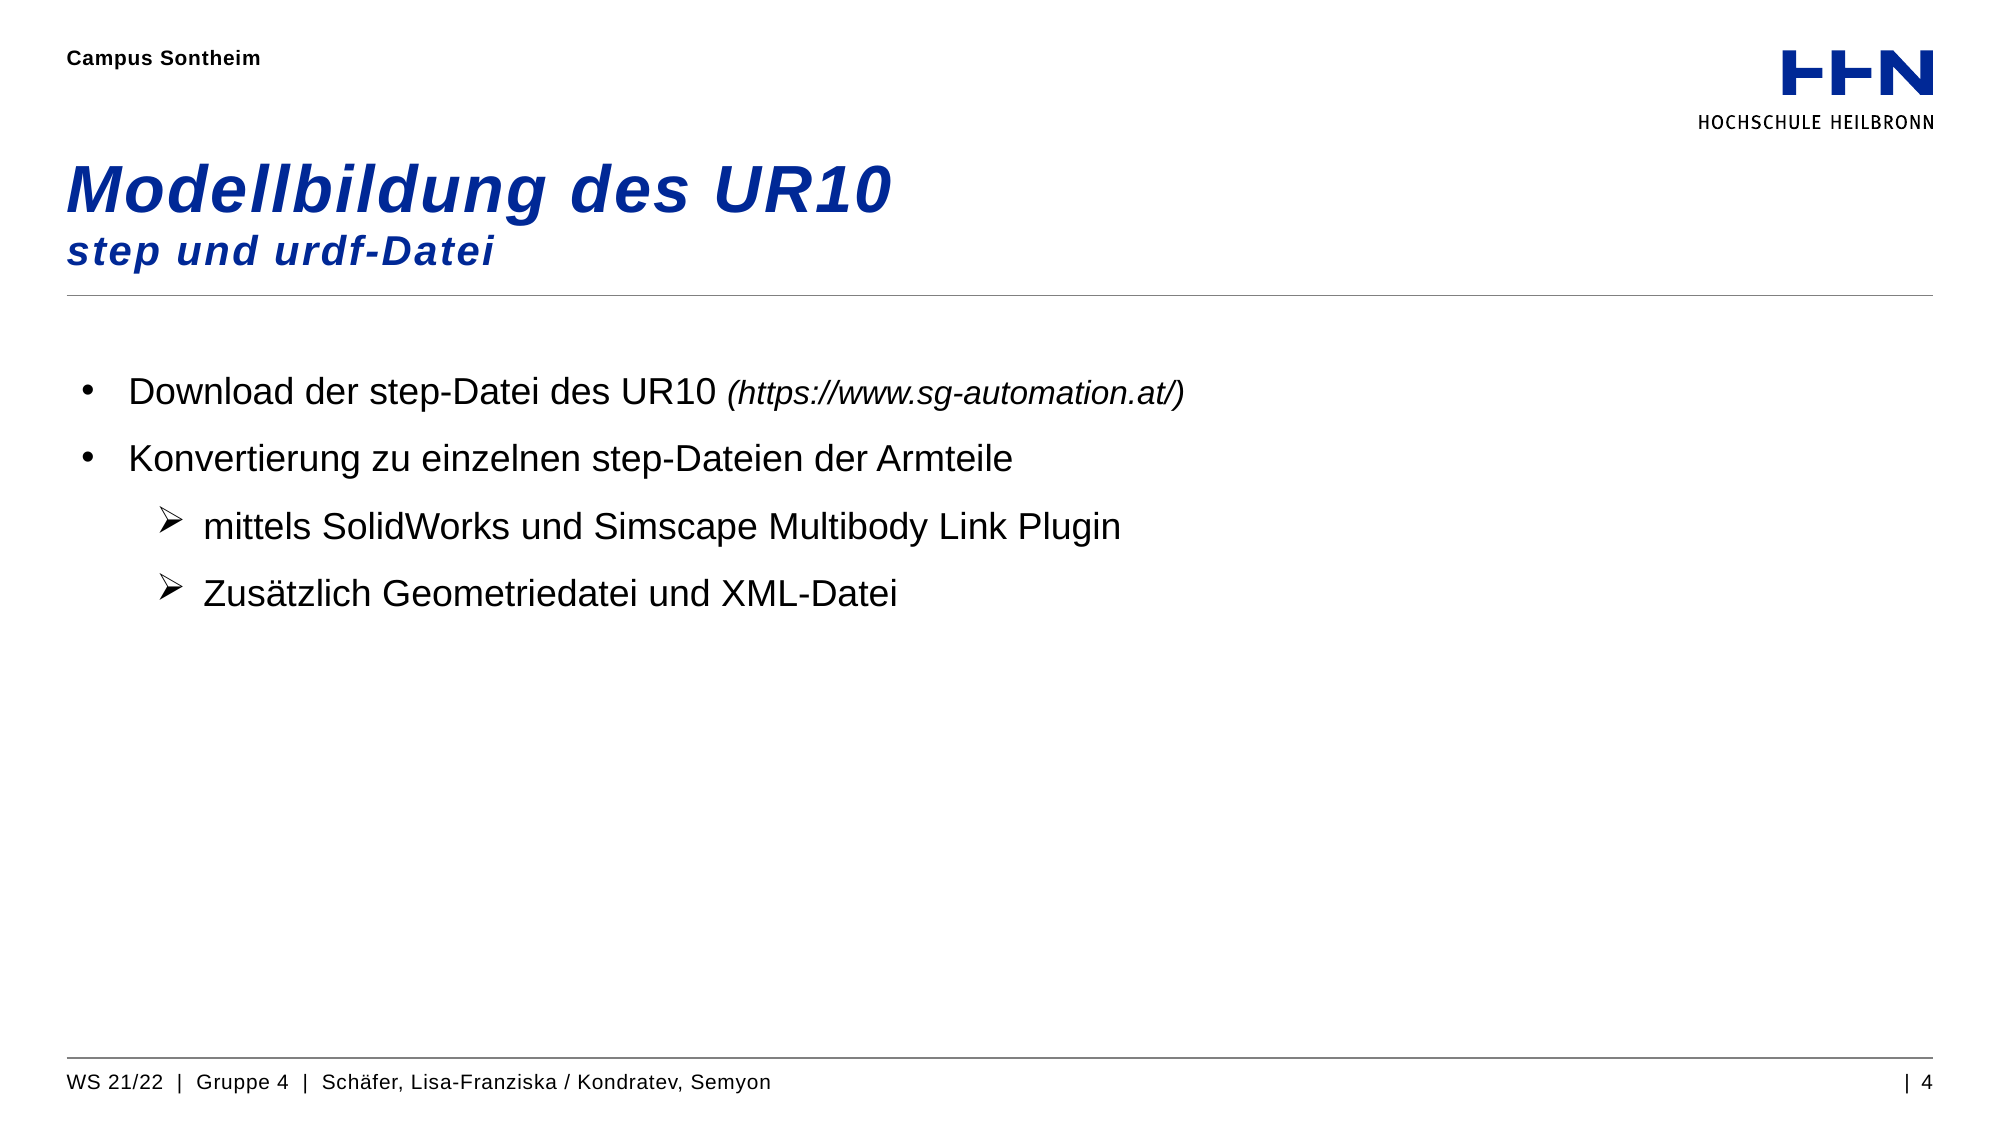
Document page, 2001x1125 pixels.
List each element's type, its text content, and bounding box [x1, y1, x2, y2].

footer WS 21/22 | Gruppe 4 | Schäfer, Lisa-Franziska / Kondratev, Semyon [66, 1068, 1277, 1105]
text_box Modellbildung des UR10 step und urdf-Datei [66, 152, 1933, 295]
slide_number | 4 [1621, 1068, 1933, 1105]
slide_number Campus Sontheim [66, 45, 1277, 81]
text_box Download der step-Datei des UR10 (https://www.sg-automation.at/) Konvertierung zu einzelnen step-Dateien der Armteile mittels SolidWorks und Simscape Multibody Link Plugin Zusätzlich Geometriedatei und XML-Datei [66, 336, 1308, 690]
